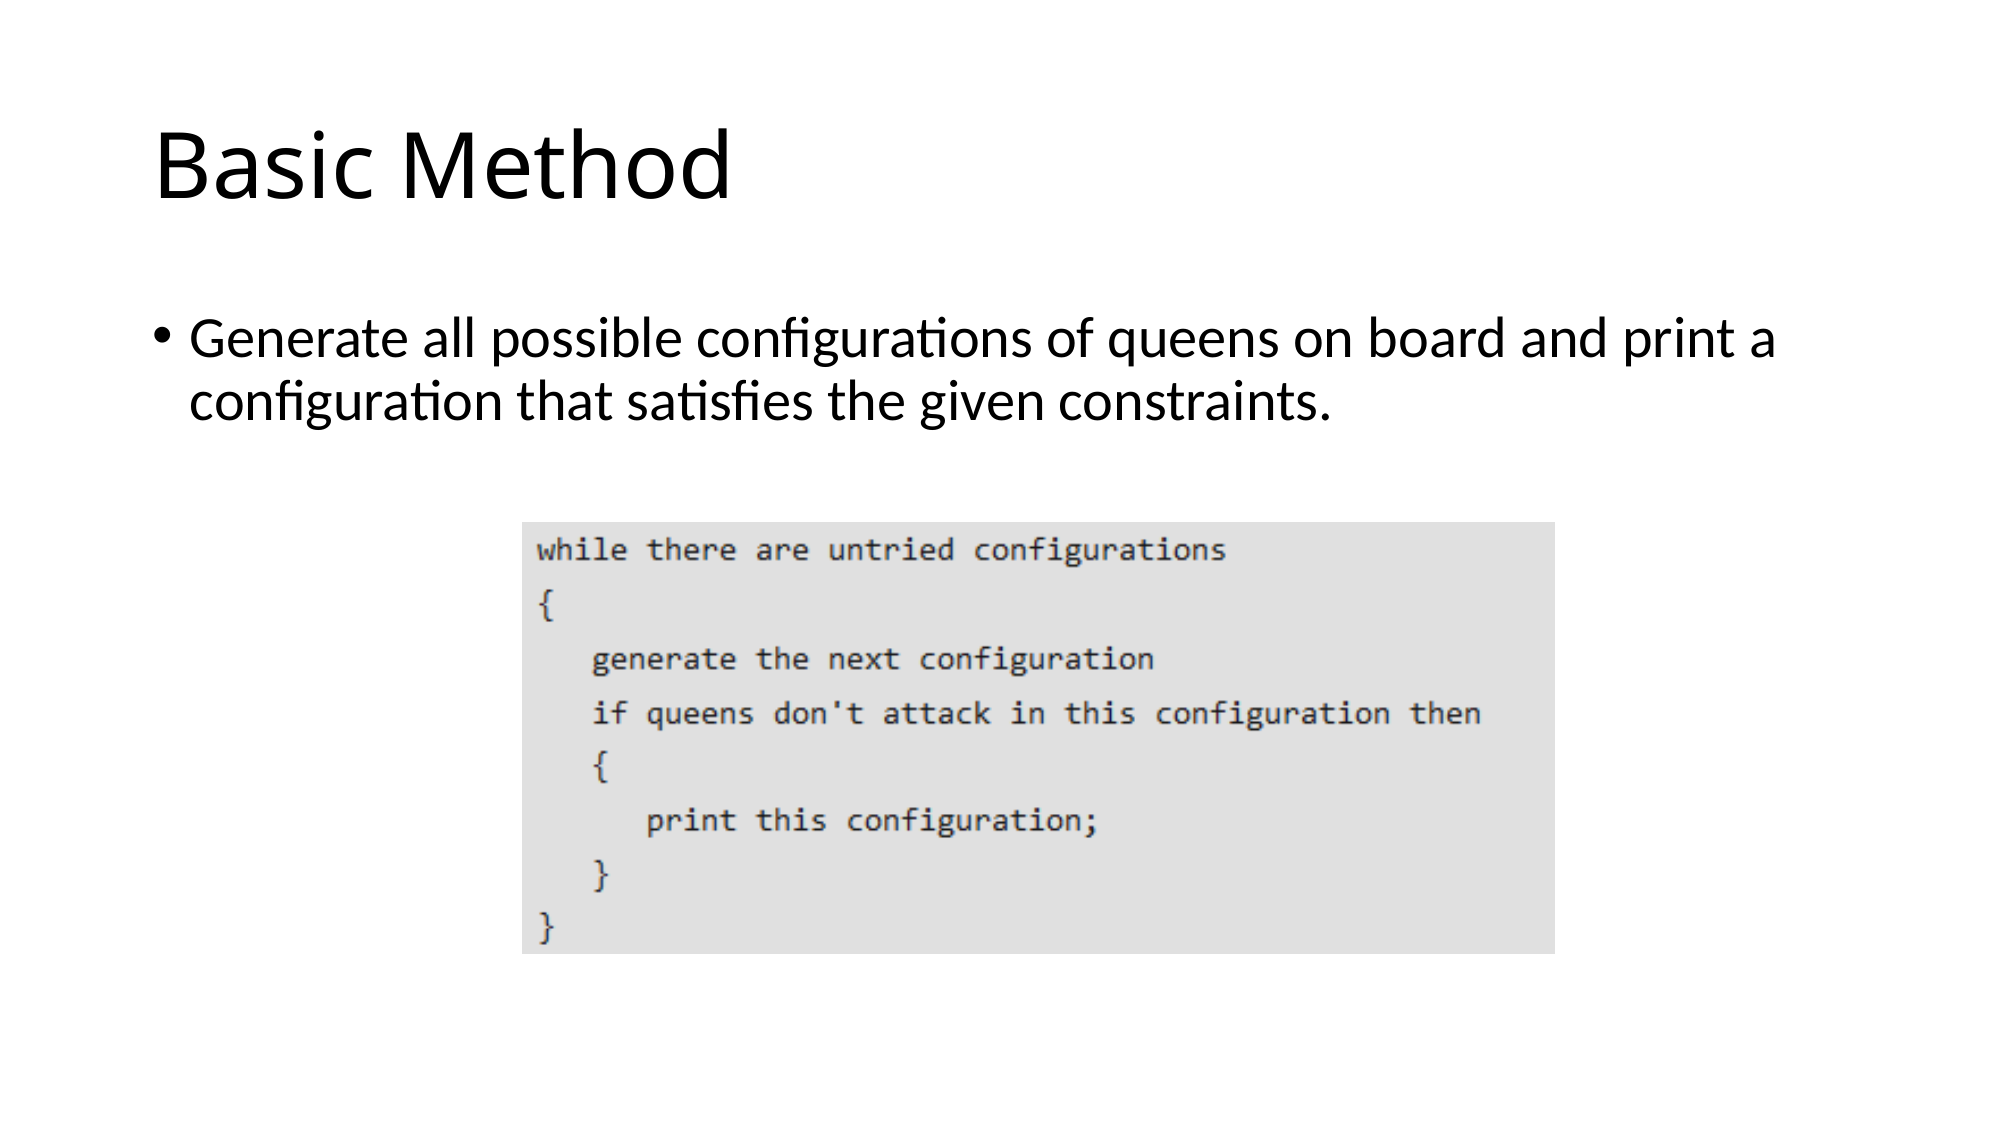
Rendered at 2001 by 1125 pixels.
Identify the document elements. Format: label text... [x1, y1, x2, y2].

list Generate all possible configurations of queens on board and print a configuration that satisfies the given constraints. [137, 299, 1863, 1014]
title Basic Method [137, 59, 1863, 278]
picture [522, 522, 1555, 954]
